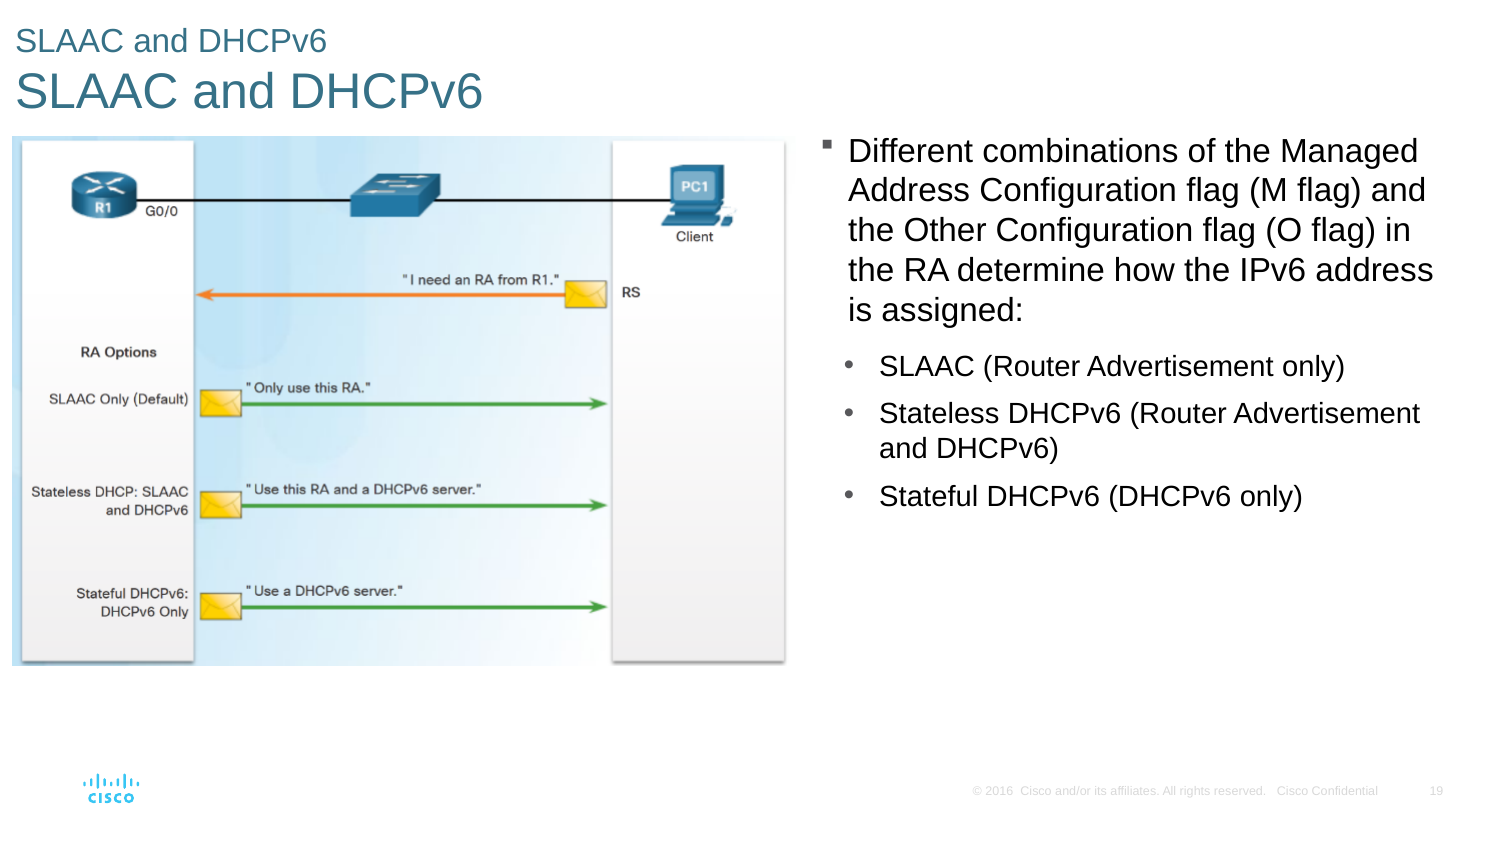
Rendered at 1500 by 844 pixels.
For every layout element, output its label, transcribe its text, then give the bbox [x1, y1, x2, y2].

picture [12, 136, 796, 666]
title SLAAC and DHCPv6 SLAAC and DHCPv6 [0, 6, 1500, 131]
list Different combinations of the Managed Address Configuration flag (M flag) and the Other Configuration flag (O flag) in the RA determine how the IPv6 address is assigned: SLAAC (Router Advertisement only) Stateless DHCPv6 (Router Advertisement and DHCPv6) Stateful DHCPv6 (DHCPv6 only) [805, 121, 1474, 752]
